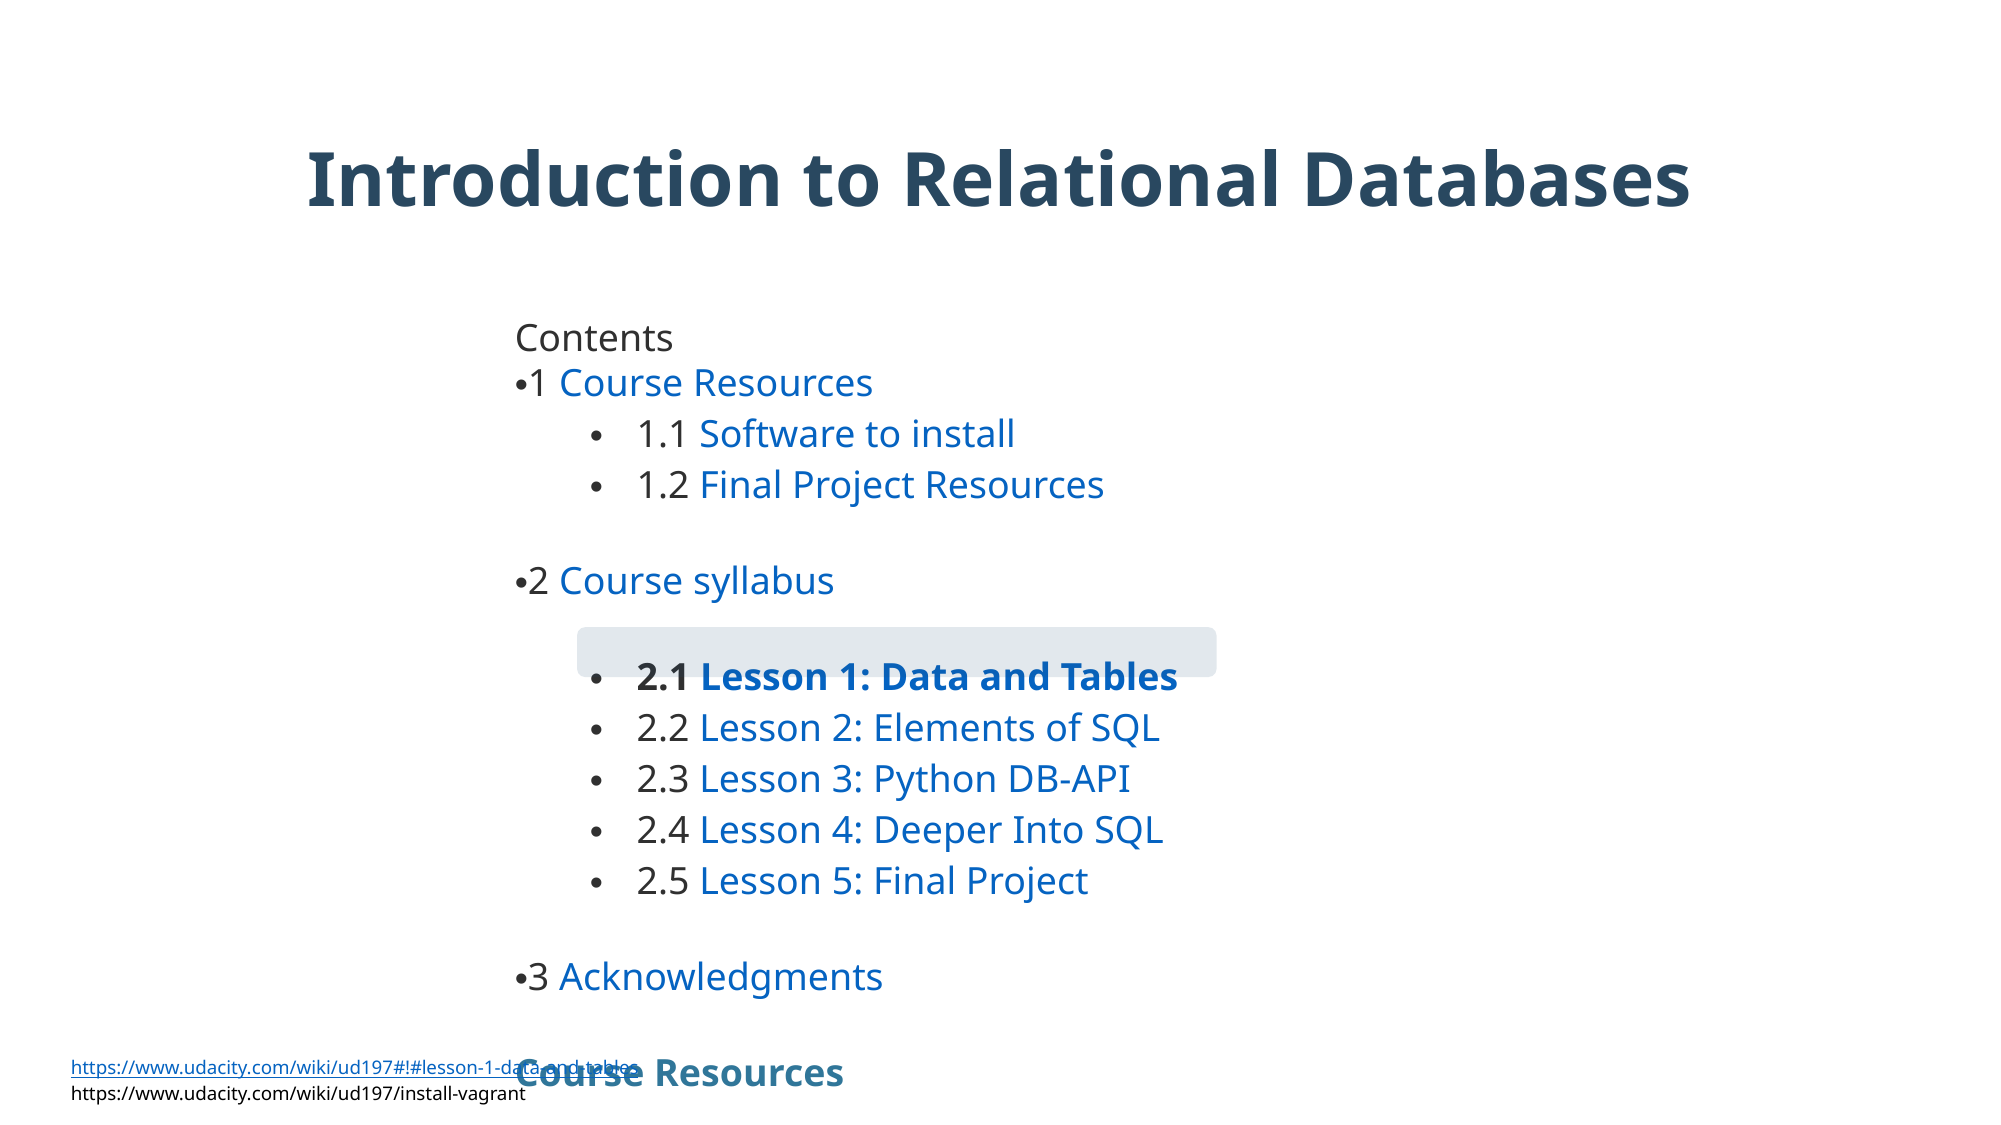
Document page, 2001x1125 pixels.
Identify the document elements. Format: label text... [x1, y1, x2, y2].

text_box Contents 1 Course Resources 1.1 Software to install 1.2 Final Project Resources 2 Course syllabus 2.1 Lesson 1: Data and Tables 2.2 Lesson 2: Elements of SQL 2.3 Lesson 3: Python DB-API 2.4 Lesson 4: Deeper Into SQL 2.5 Lesson 5: Final Project 3 Acknowledgments Course Resources [500, 306, 1500, 1048]
text_box https://www.udacity.com/wiki/ud197#!#lesson-1-data-and-tables https://www.udacity.com/wiki/ud197/install-vagrant [55, 1048, 1568, 1112]
text_box Introduction to Relational Databases [292, 124, 1708, 230]
text_box [575, 626, 1218, 679]
